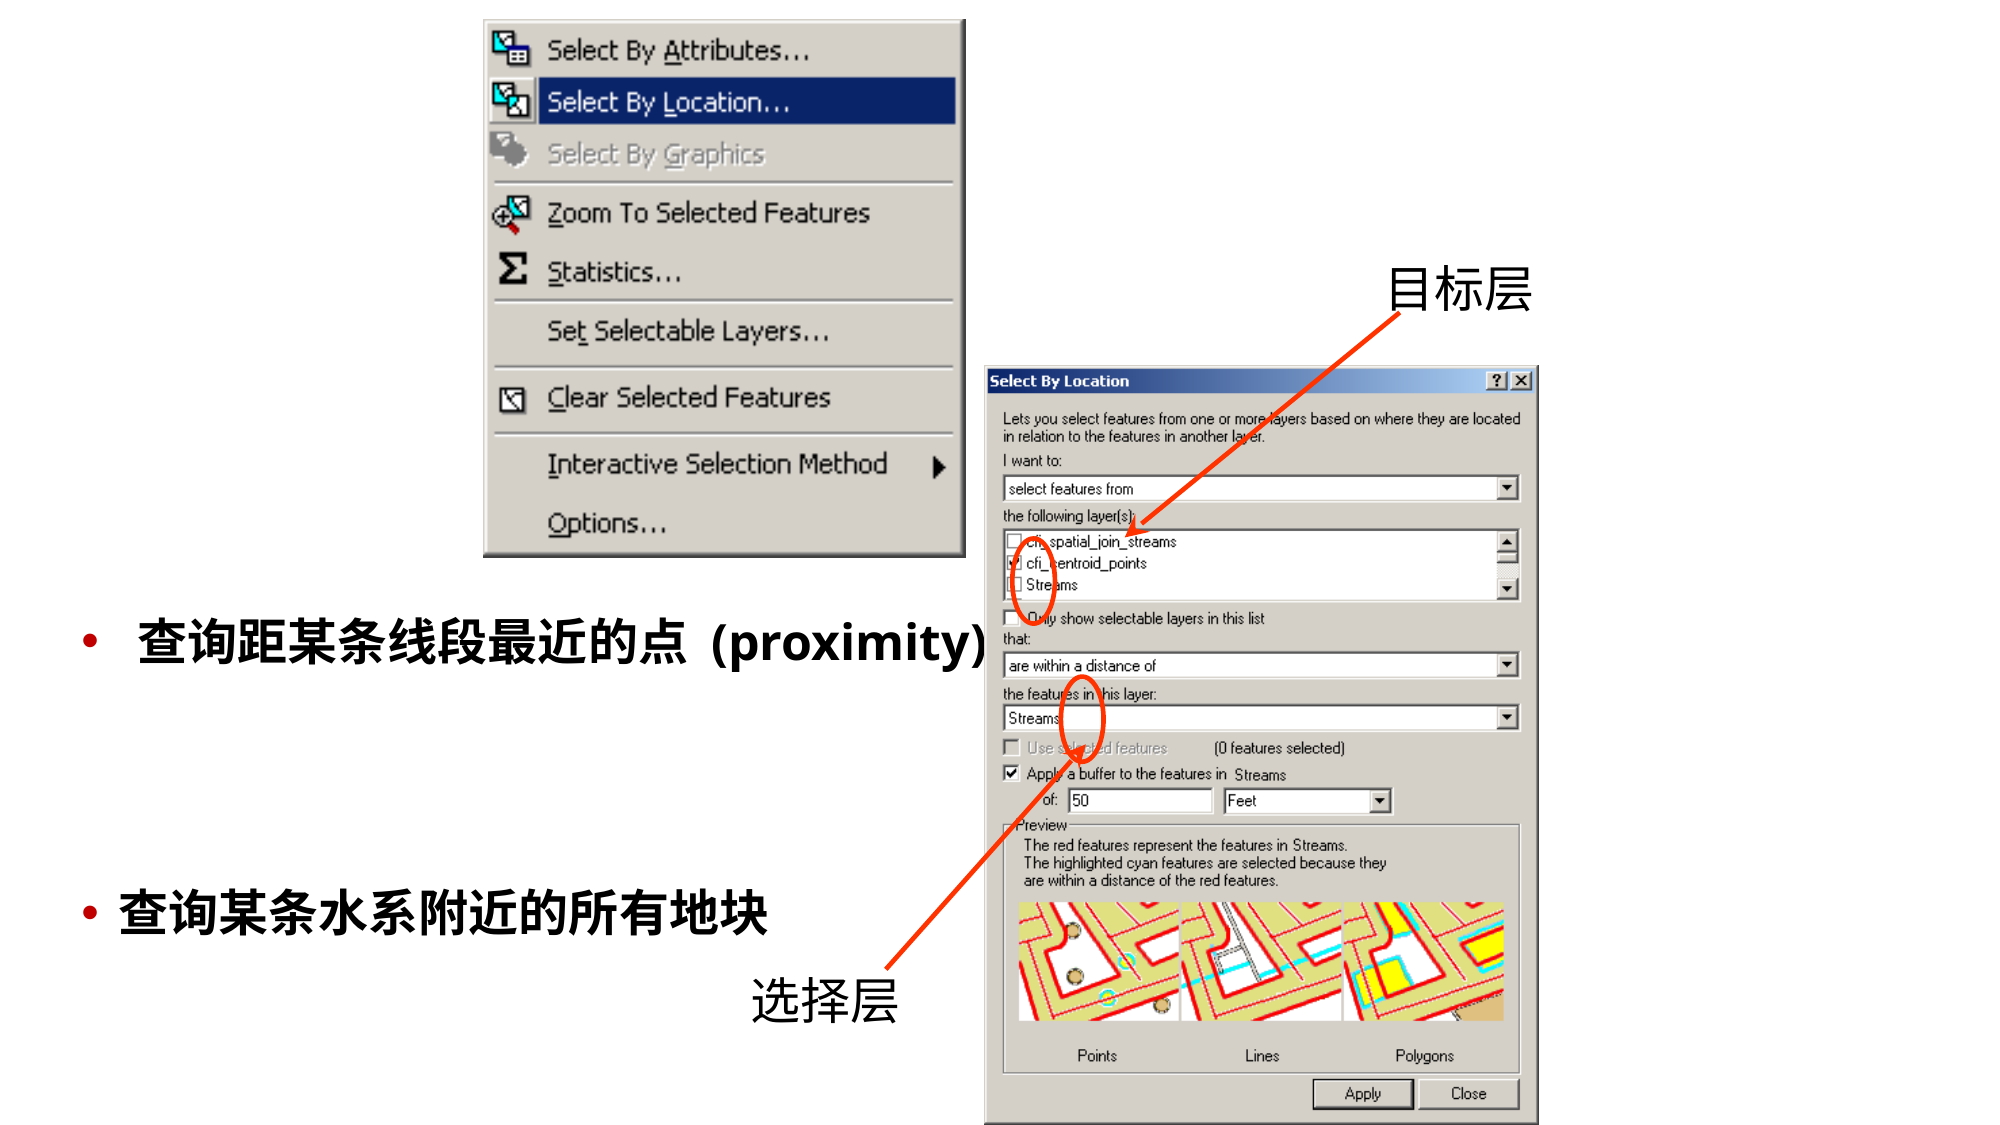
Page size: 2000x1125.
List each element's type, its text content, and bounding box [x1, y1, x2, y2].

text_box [1012, 249, 1682, 624]
picture [483, 19, 966, 558]
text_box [735, 676, 1104, 1037]
list 查询某条水系附近的所有地块 [66, 880, 735, 981]
picture [984, 365, 1539, 1125]
title 查询距某条线段最近的点 (proximity) [66, 412, 984, 875]
